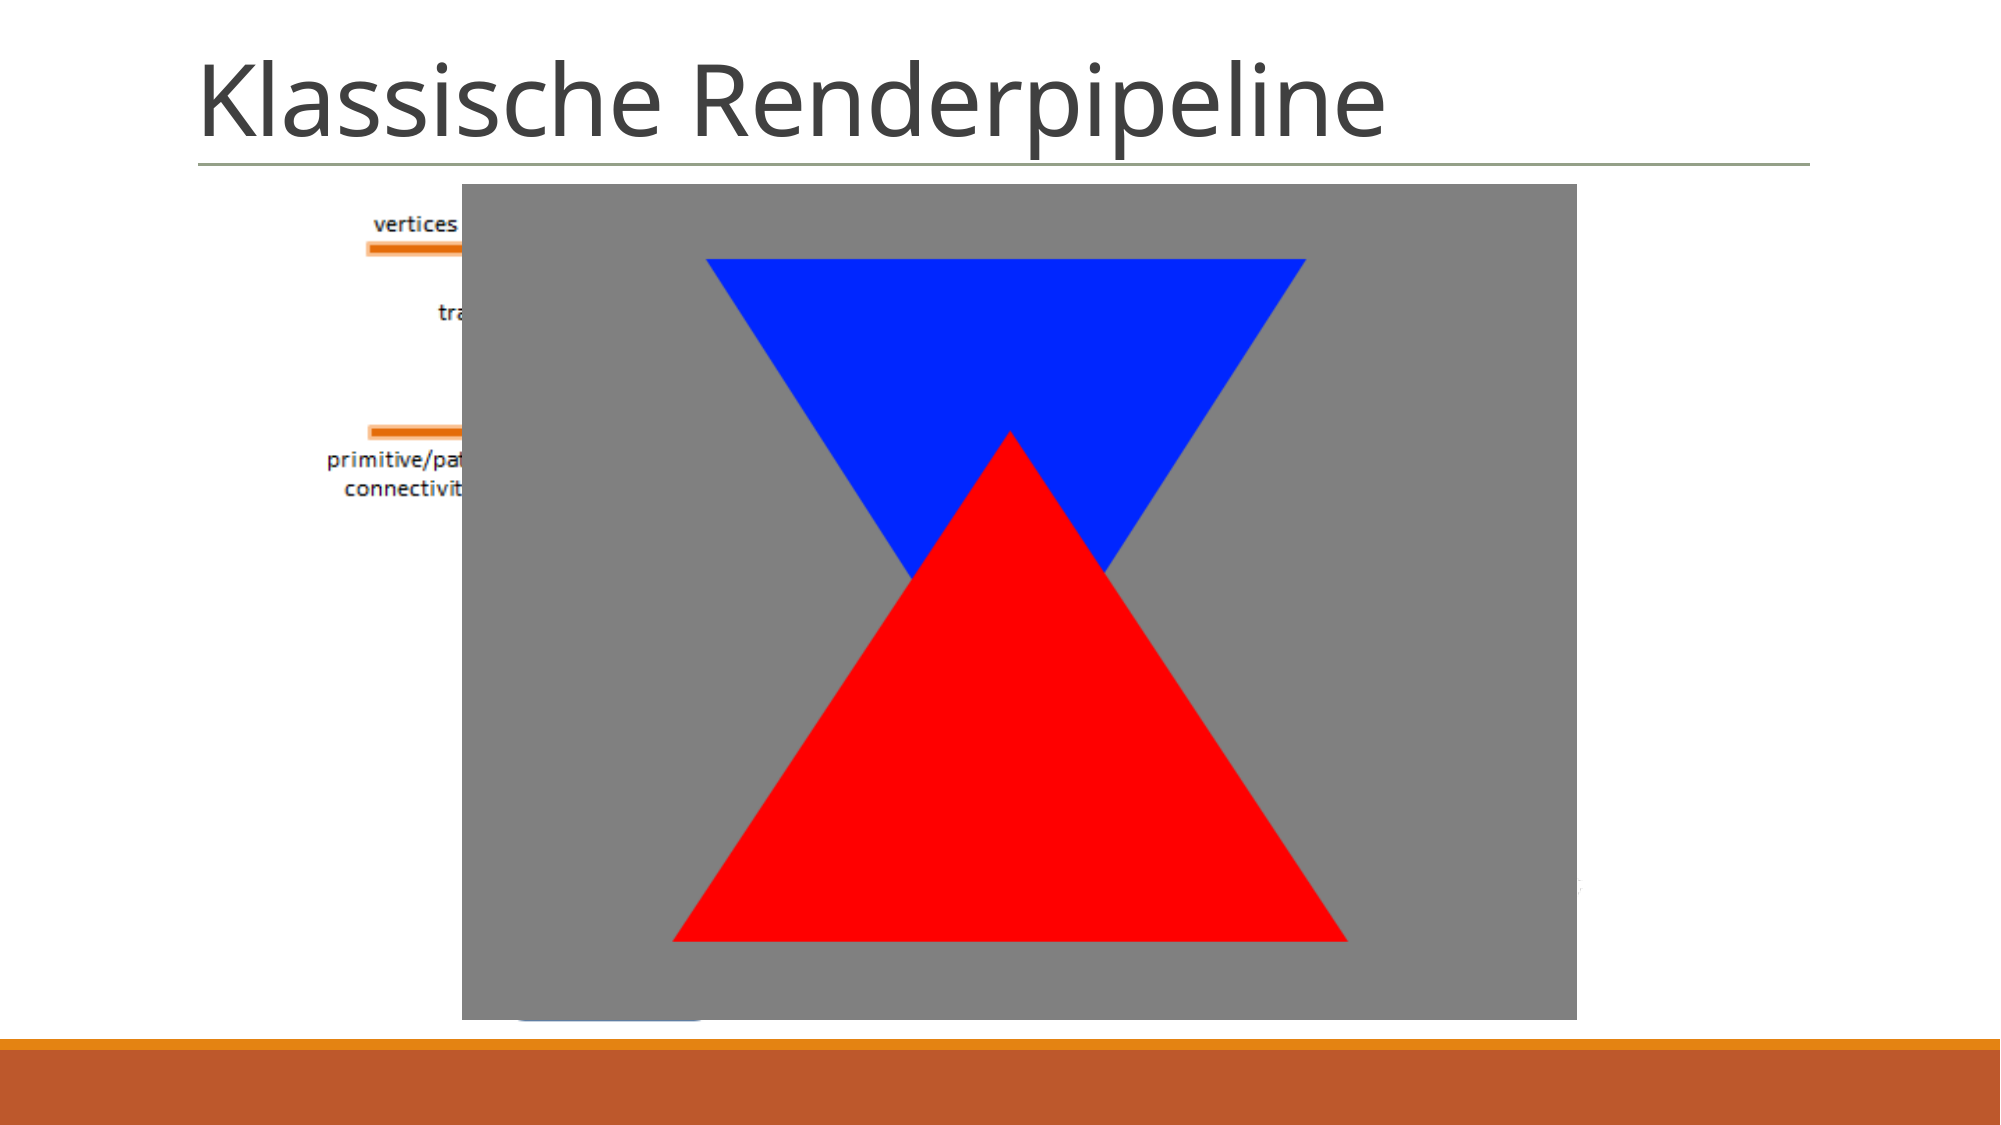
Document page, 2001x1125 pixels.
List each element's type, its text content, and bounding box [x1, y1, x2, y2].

picture [327, 183, 1583, 1036]
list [1228, 124, 1583, 184]
title Klassische Renderpipeline [180, 47, 1830, 165]
